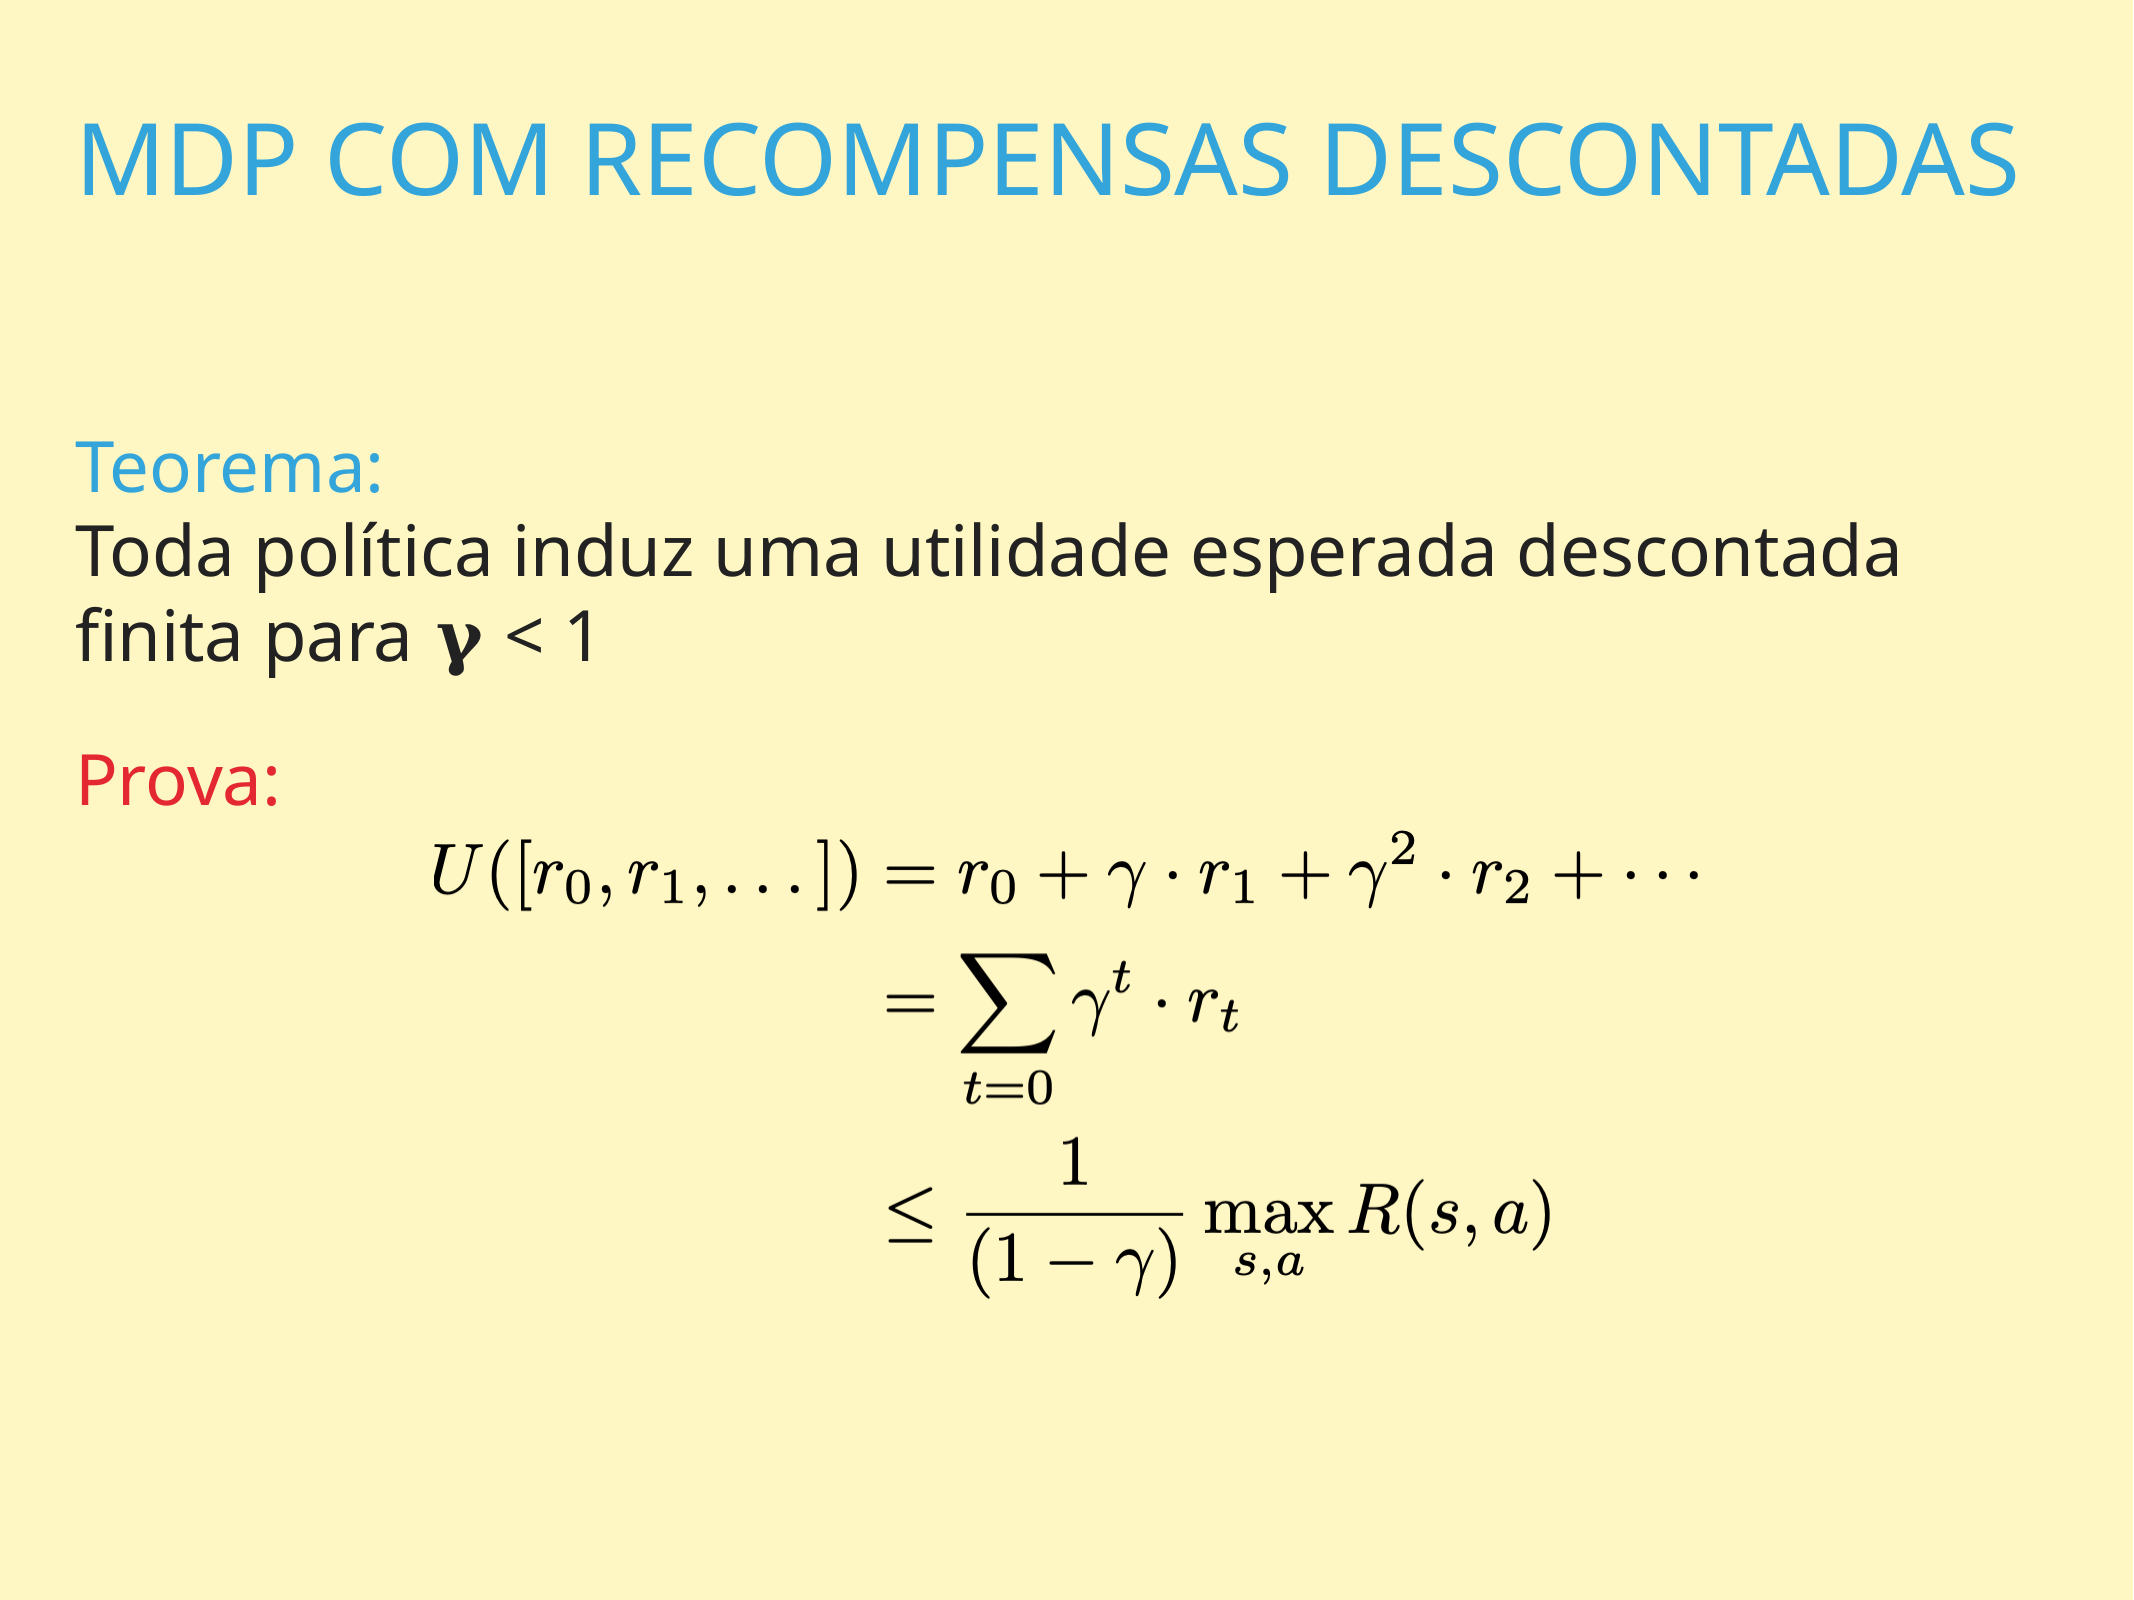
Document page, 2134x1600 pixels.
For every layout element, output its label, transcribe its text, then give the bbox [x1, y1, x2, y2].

text_box Teorema: Toda política induz uma utilidade esperada descontada finita para 𝛄 < 1 Prova: [66, 412, 2067, 1190]
picture [434, 830, 1700, 1300]
text_box mDP com recompensas descontadas [66, 110, 2067, 230]
